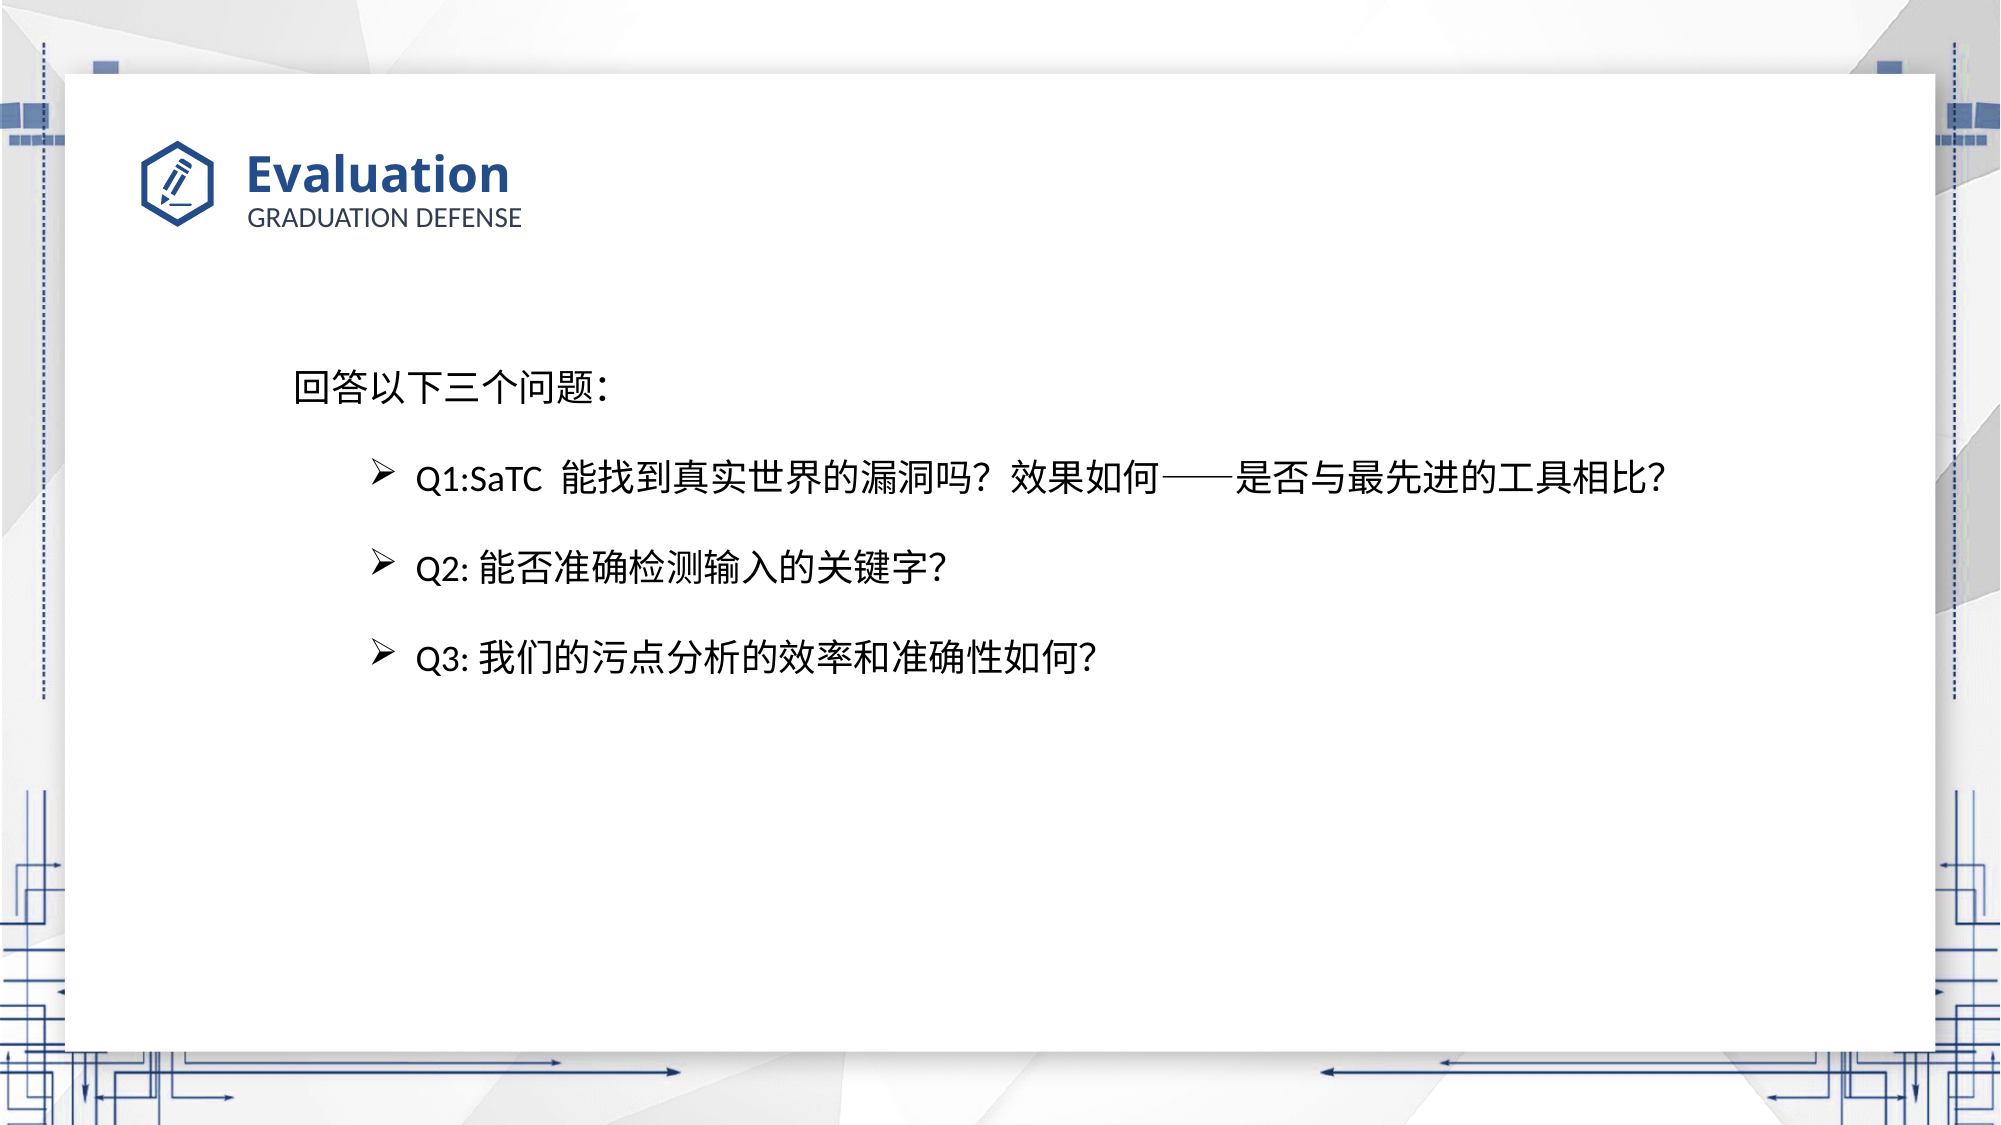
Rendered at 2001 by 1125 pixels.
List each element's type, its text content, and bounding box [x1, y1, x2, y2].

picture [0, 0, 2001, 1125]
text_box 回答以下三个问题： Q1:SaTC 能找到真实世界的漏洞吗？效果如何——是否与最先进的工具相比？ Q2:能否准确检测输入的关键字？ Q3:我们的污点分析的效率和准确性如何？ [278, 357, 1758, 687]
title Evaluation [230, 123, 827, 199]
